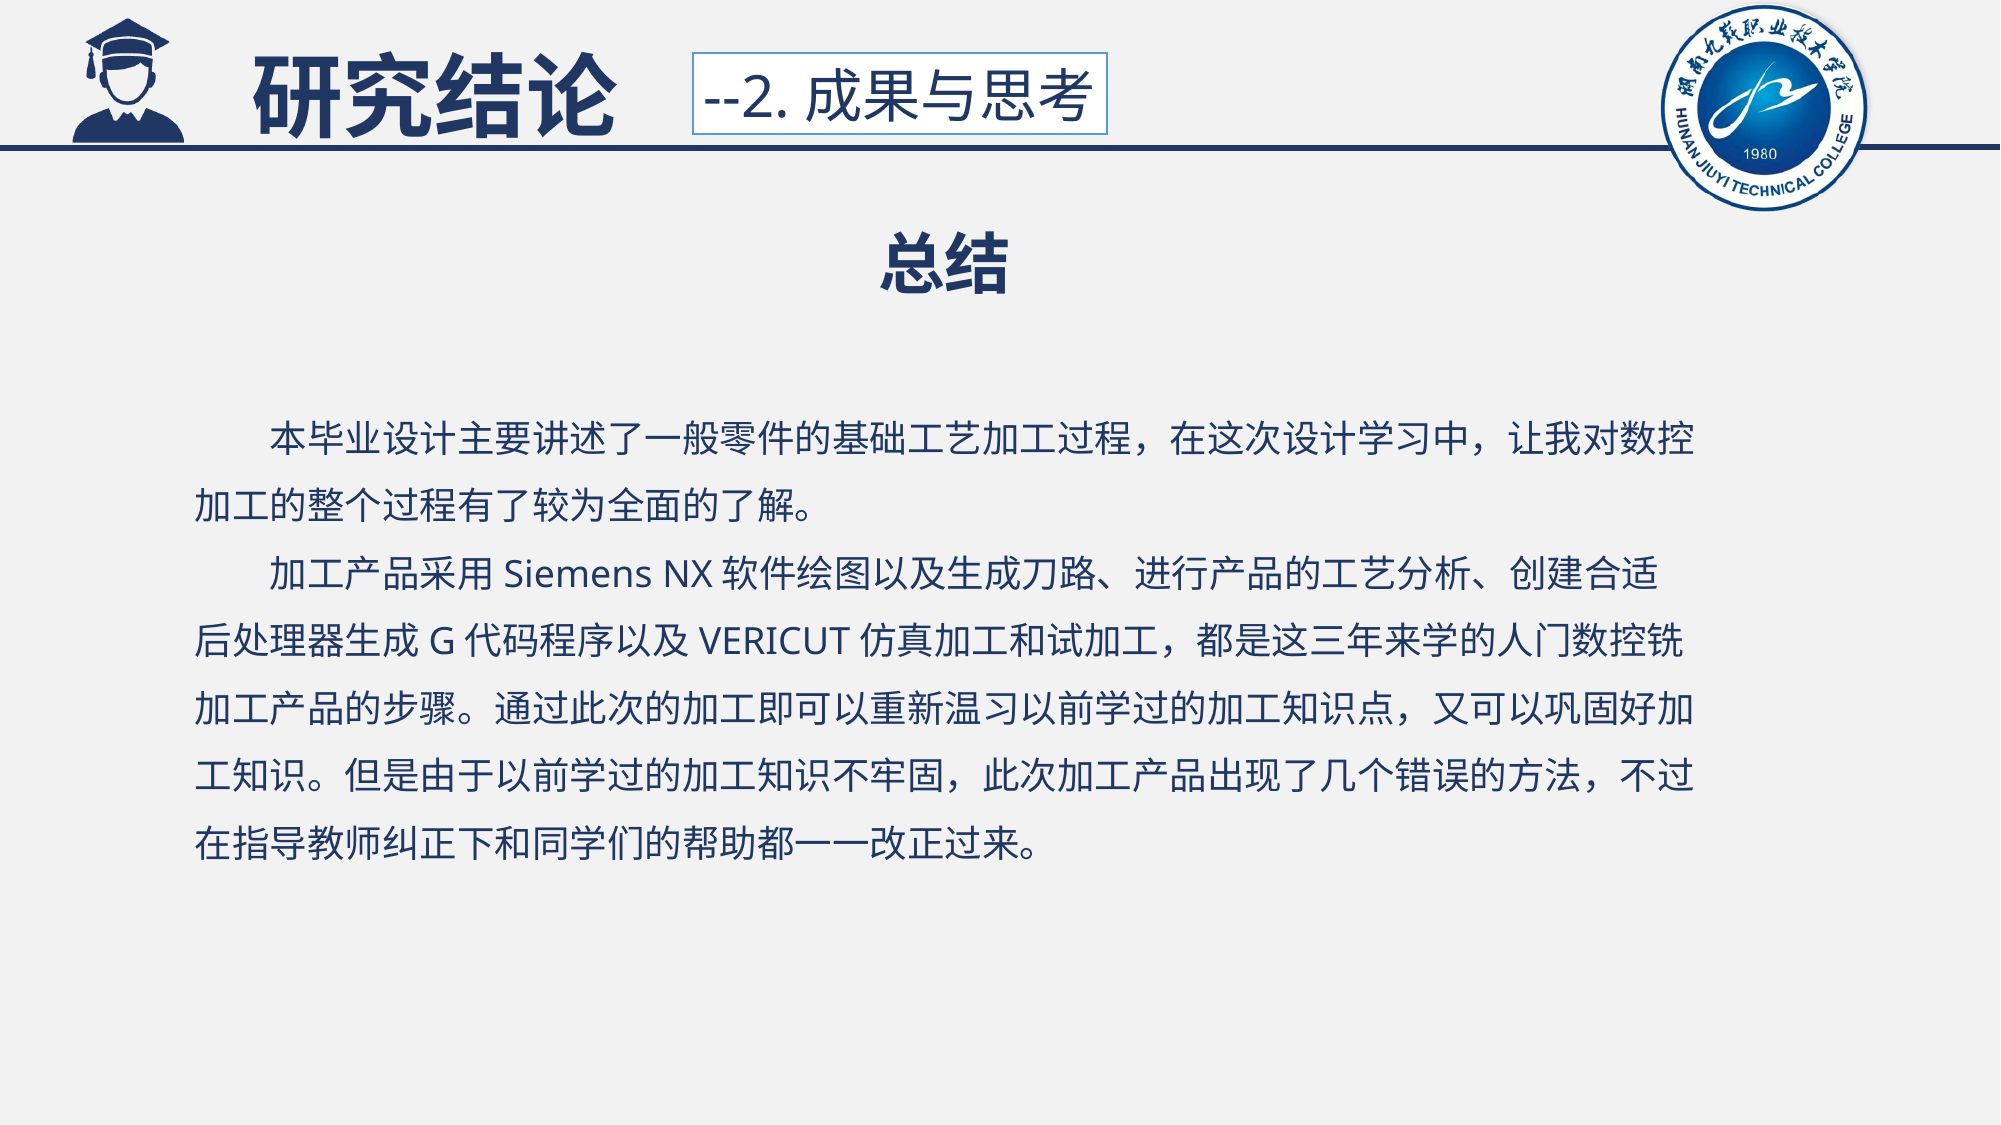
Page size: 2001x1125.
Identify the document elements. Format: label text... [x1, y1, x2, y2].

text_box 本毕业设计主要讲述了一般零件的基础工艺加工过程，在这次设计学习中，让我对数控加工的整个过程有了较为全面的了解。 加工产品采用Siemens NX软件绘图以及生成刀路、进行产品的工艺分析、创建合适后处理器生成G代码程序以及VERICUT仿真加工和试加工，都是这三年来学的人门数控铣加工产品的步骤。通过此次的加工即可以重新温习以前学过的加工知识点，又可以巩固好加工知识。但是由于以前学过的加工知识不牢固，此次加工产品出现了几个错误的方法，不过在指导教师纠正下和同学们的帮助都一一改正过来。 [179, 384, 1710, 873]
text_box 研究结论 [161, 15, 892, 173]
picture [54, 5, 191, 156]
text_box --2.成果与思考 [892, 52, 1108, 135]
picture [1643, 0, 1889, 229]
text_box 总结 [823, 214, 1067, 310]
